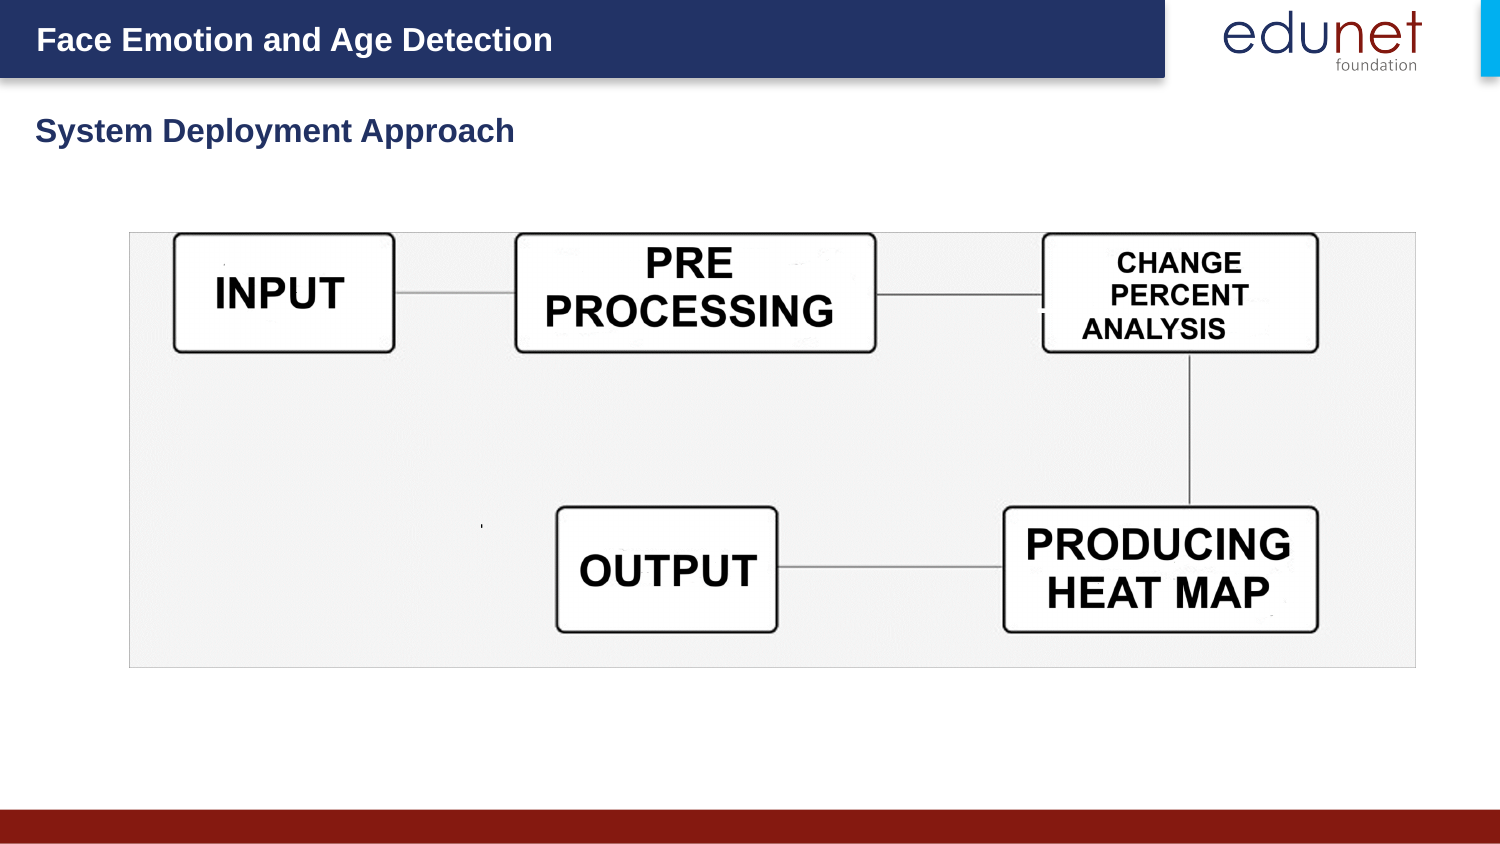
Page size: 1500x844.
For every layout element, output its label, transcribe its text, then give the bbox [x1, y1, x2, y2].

picture [1219, 8, 1424, 75]
text_box System Deployment Approach [20, 94, 750, 147]
picture [129, 232, 1416, 669]
